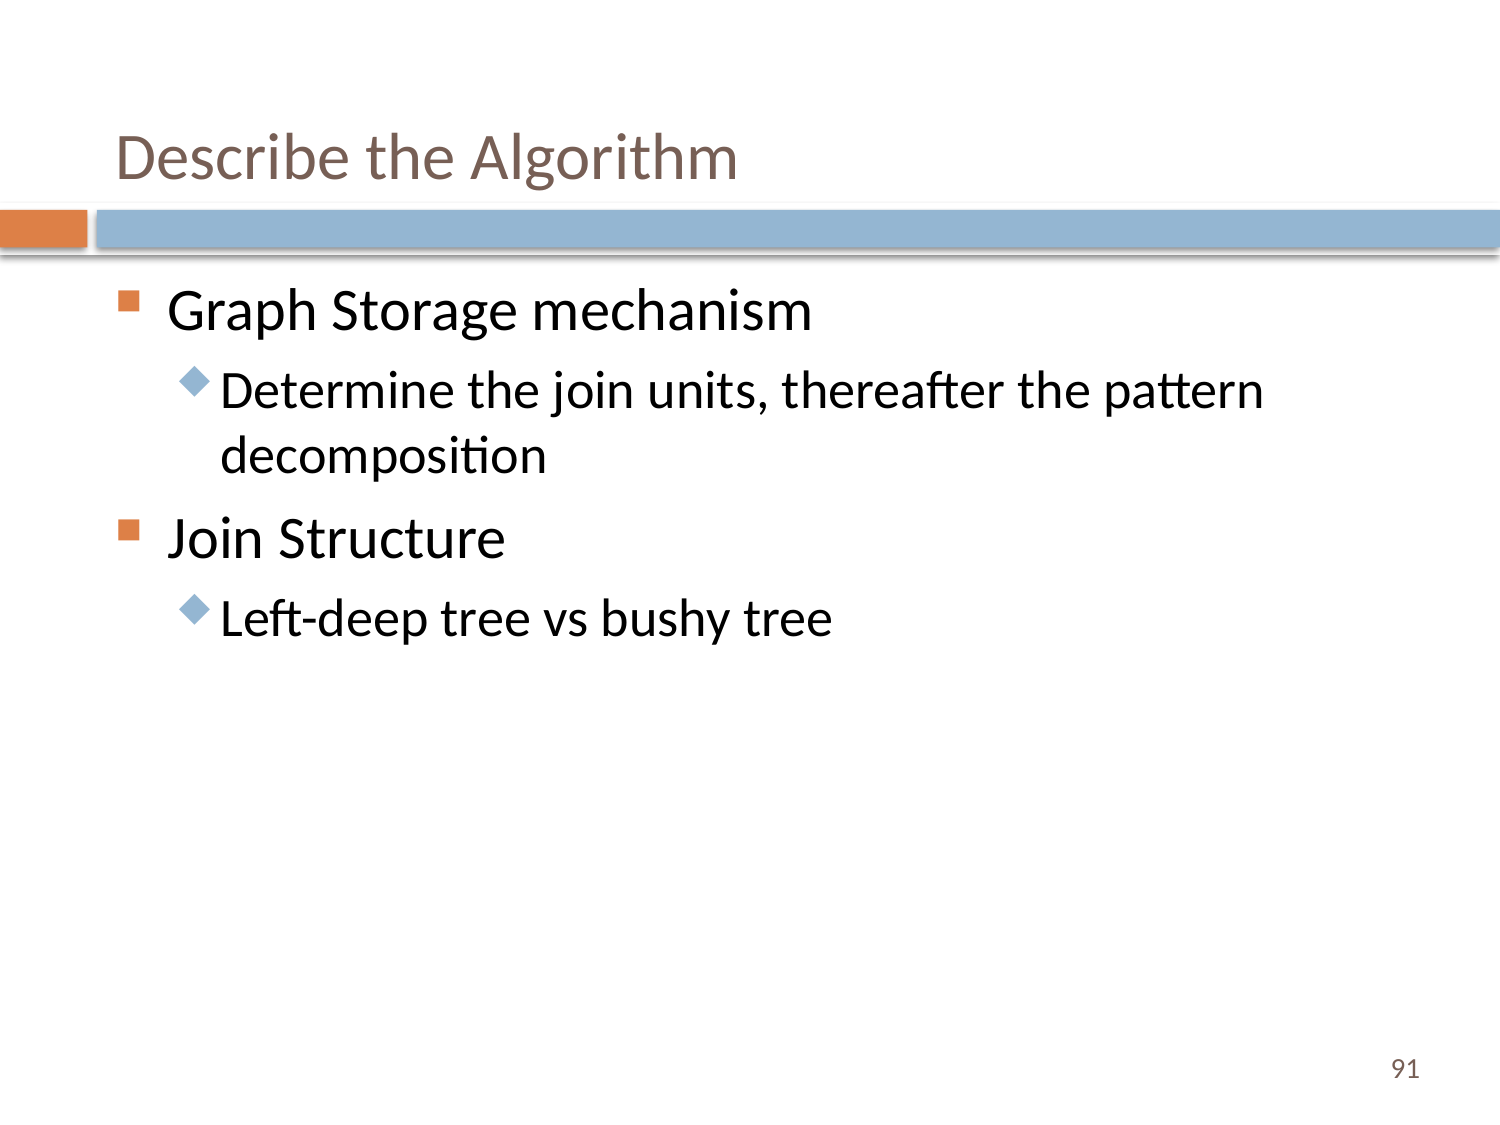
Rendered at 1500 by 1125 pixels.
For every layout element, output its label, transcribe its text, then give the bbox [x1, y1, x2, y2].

list Graph Storage mechanism Determine the join units, thereafter the pattern decomposition Join Structure Left-deep tree vs bushy tree [100, 262, 1438, 1024]
title Describe the Algorithm [100, 37, 1438, 200]
slide_number 91 [1316, 1046, 1436, 1087]
